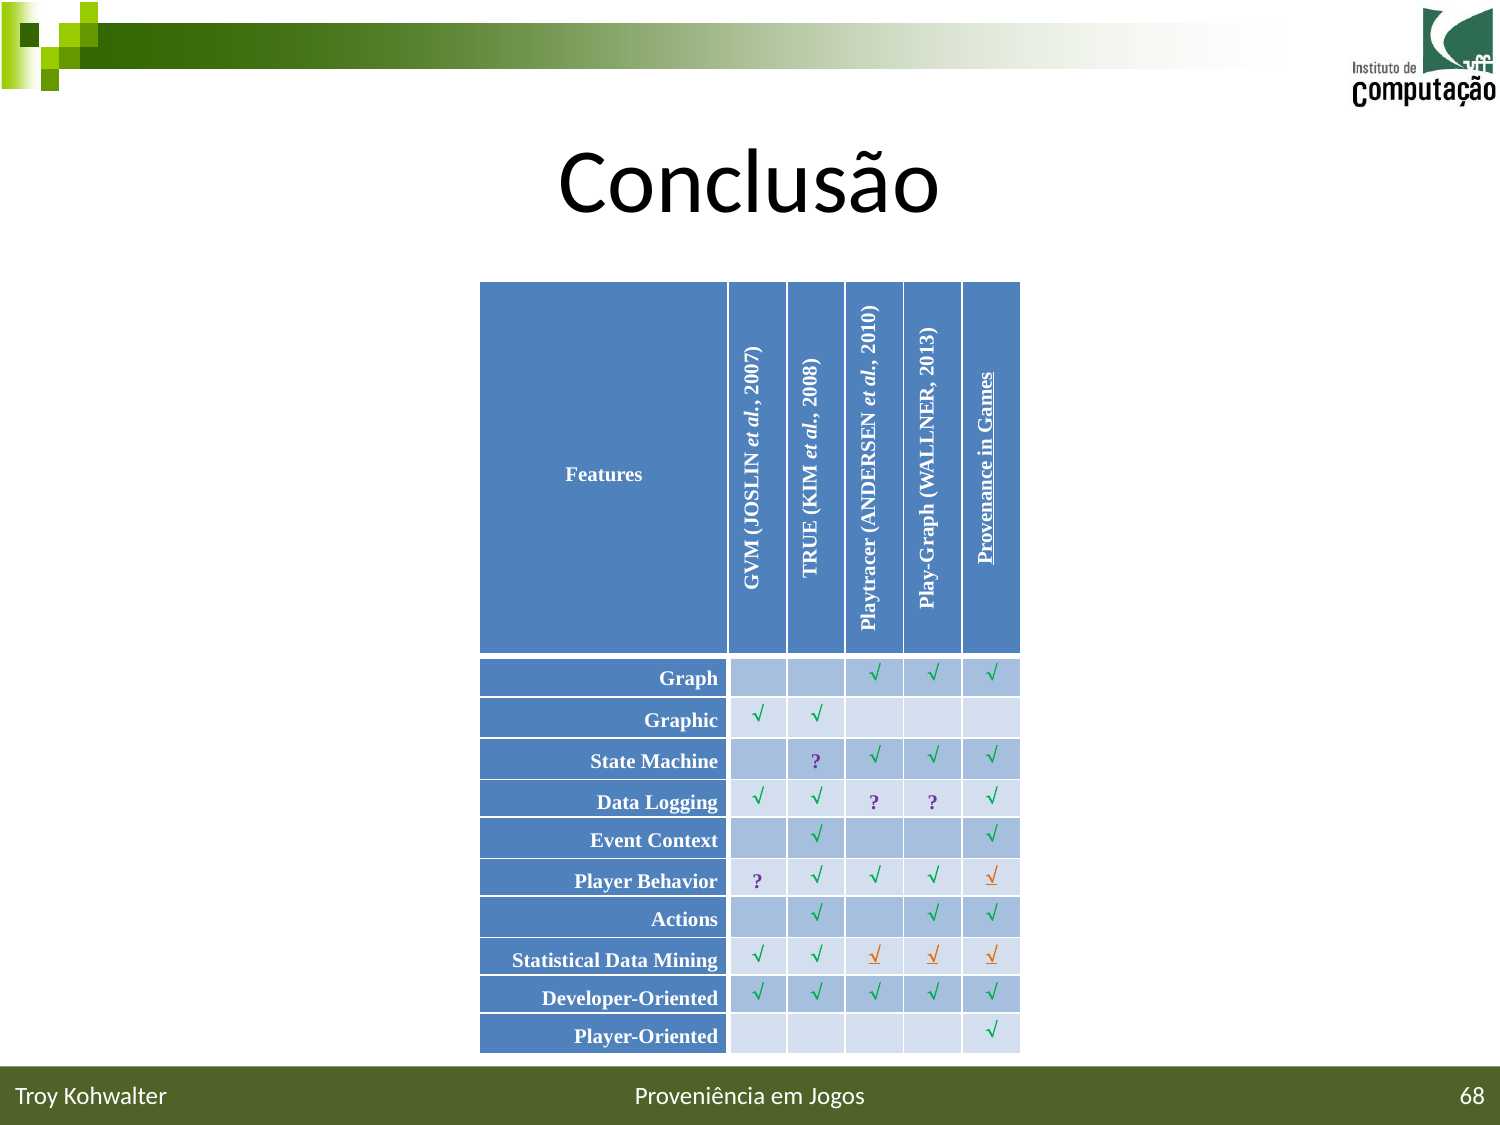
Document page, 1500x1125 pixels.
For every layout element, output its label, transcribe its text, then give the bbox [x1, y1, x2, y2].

table_cell  [846, 976, 903, 1012]
table_header TRUE (KIM et al., 2008) [788, 282, 844, 653]
table_cell  [788, 859, 844, 895]
table_cell [731, 659, 786, 696]
table_cell [788, 659, 844, 696]
table_cell  [963, 976, 1020, 1012]
table_cell Data Logging [480, 780, 726, 816]
table_cell [963, 698, 1020, 737]
table_cell  [788, 698, 844, 737]
table_cell  [788, 818, 844, 858]
table_cell  [963, 659, 1020, 696]
table_cell Graphic [480, 698, 726, 737]
table_cell [731, 739, 786, 779]
table_cell  [904, 897, 961, 937]
table_cell  [904, 659, 961, 696]
table_cell  [904, 739, 961, 779]
table_cell ? [731, 859, 786, 895]
table_cell ? [904, 780, 961, 816]
table_cell [846, 1014, 903, 1053]
table_header Features [480, 282, 727, 653]
table_cell  [963, 1014, 1020, 1053]
table_cell [904, 698, 961, 737]
table_cell  [788, 780, 844, 816]
title Conclusão [75, 82, 1425, 270]
table_cell  [731, 780, 786, 816]
table_cell  [904, 859, 961, 895]
footer Proveniência em Jogos [512, 1065, 988, 1125]
table_cell  [963, 780, 1020, 816]
table_cell  [731, 976, 786, 1012]
table_cell  [788, 976, 844, 1012]
table_cell  [904, 938, 961, 974]
table_cell [904, 1014, 961, 1053]
table_cell State Machine [480, 739, 726, 779]
table_cell [846, 818, 903, 858]
table_header Playtracer (ANDERSEN et al., 2010) [846, 282, 903, 653]
slide_number 68 [1149, 1065, 1500, 1125]
table_header Provenance in Games [963, 282, 1020, 653]
table_cell [904, 818, 961, 858]
table_cell  [846, 659, 903, 696]
table_cell Statistical Data Mining [480, 938, 726, 974]
table_cell [731, 818, 786, 858]
table_header Play-Graph (WALLNER, 2013) [904, 282, 961, 653]
table_cell  [963, 859, 1020, 895]
table_cell  [788, 938, 844, 974]
table_cell  [731, 938, 786, 974]
table_cell Player Behavior [480, 859, 726, 895]
table_cell Graph [480, 659, 726, 696]
table_cell [731, 1014, 786, 1053]
table_cell Actions [480, 897, 726, 937]
table_cell  [963, 739, 1020, 779]
table_cell ? [846, 780, 903, 816]
slide_number Troy Kohwalter [0, 1065, 350, 1125]
table_cell ? [788, 739, 844, 779]
table_cell Developer-Oriented [480, 976, 726, 1012]
table_cell [846, 698, 903, 737]
table_cell Player-Oriented [480, 1014, 726, 1053]
table_cell Event Context [480, 818, 726, 858]
table_cell [731, 897, 786, 937]
table_header GVM (JOSLIN et al., 2007) [729, 282, 786, 653]
table_cell  [904, 976, 961, 1012]
table_cell  [963, 897, 1020, 937]
table_cell  [846, 739, 903, 779]
table_cell  [846, 859, 903, 895]
table_cell [846, 897, 903, 937]
table_cell  [963, 818, 1020, 858]
table_cell  [788, 897, 844, 937]
table_cell [788, 1014, 844, 1053]
table_cell  [963, 938, 1020, 974]
table_cell  [846, 938, 903, 974]
table_cell  [731, 698, 786, 737]
